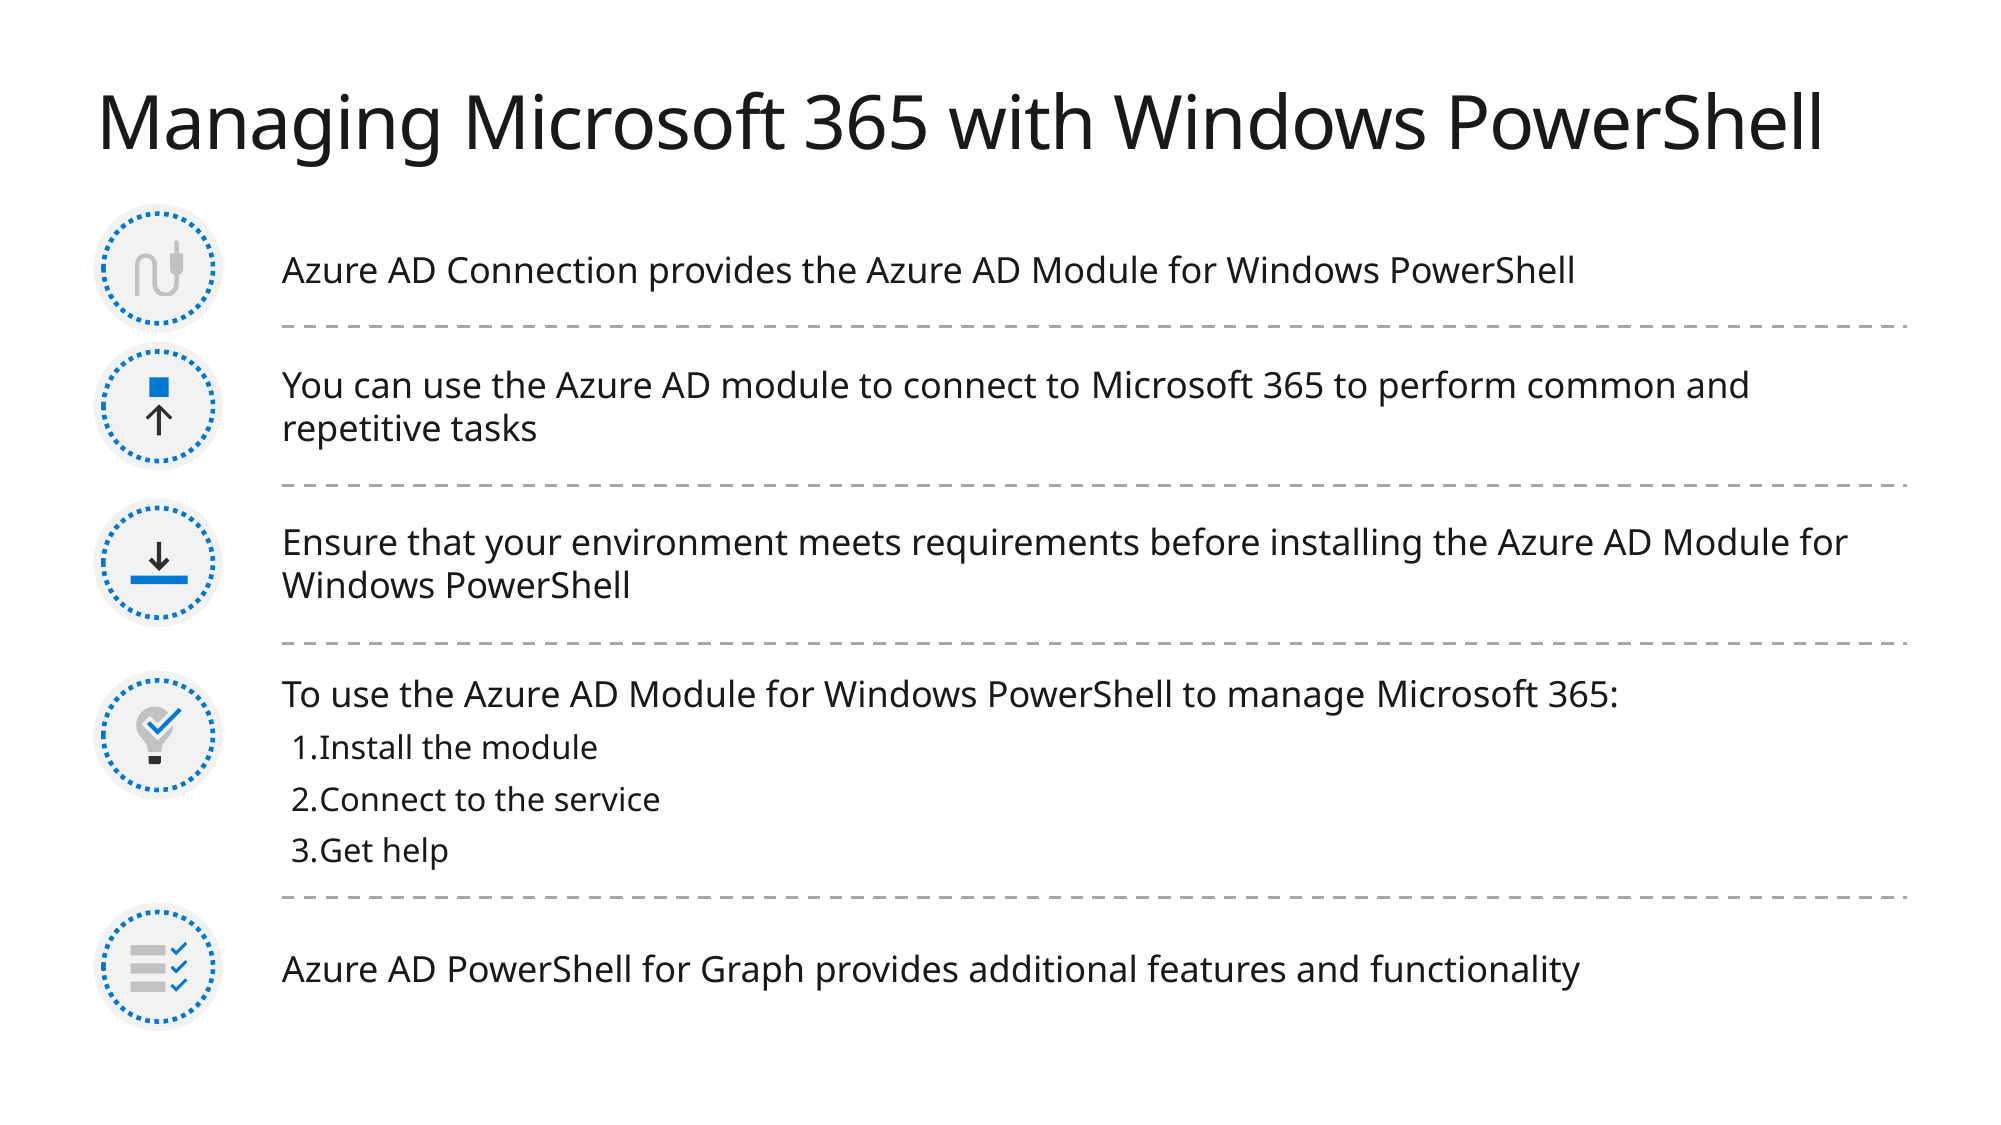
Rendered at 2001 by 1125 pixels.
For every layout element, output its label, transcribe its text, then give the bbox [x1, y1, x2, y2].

picture [93, 203, 223, 333]
text_box Azure AD Connection provides the Azure AD Module for Windows PowerShell [281, 247, 1907, 291]
text_box You can use the Azure AD module to connect to Microsoft 365 to perform common and repetitive tasks [281, 361, 1907, 449]
text_box Ensure that your environment meets requirements before installing the Azure AD Module for Windows PowerShell [281, 519, 1907, 607]
text_box Azure AD PowerShell for Graph provides additional features and functionality [281, 946, 1907, 990]
picture [93, 670, 223, 800]
text_box To use the Azure AD Module for Windows PowerShell to manage Microsoft 365: Install the module Connect to the service Get help [281, 670, 1907, 869]
picture [93, 341, 223, 471]
picture [93, 497, 223, 628]
picture [93, 901, 223, 1032]
title Managing Microsoft 365 with Windows PowerShell [96, 75, 1904, 166]
